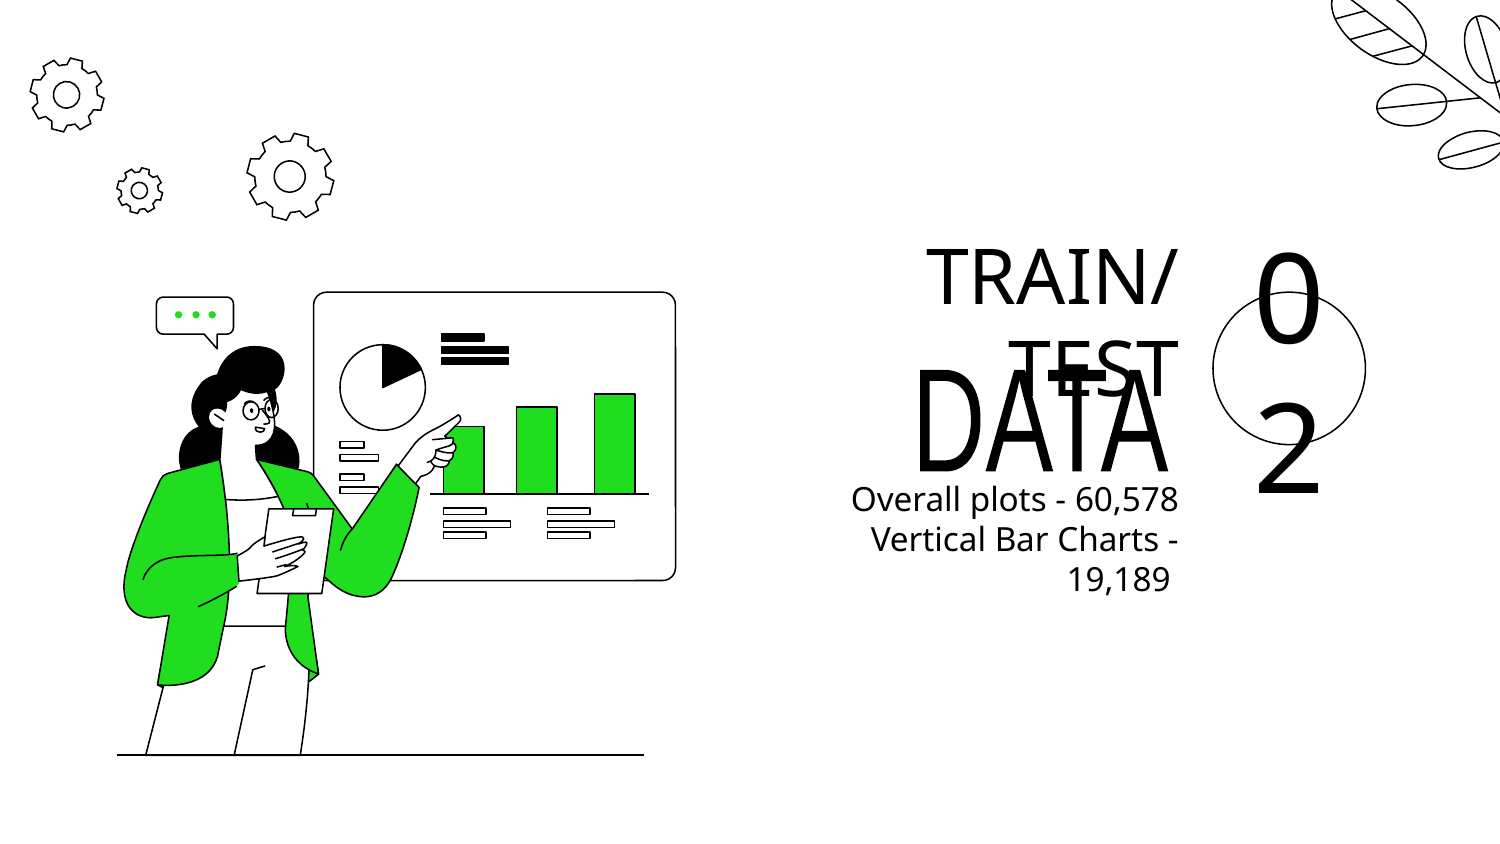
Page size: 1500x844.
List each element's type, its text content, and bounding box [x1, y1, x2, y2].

text_box [1232, 292, 1346, 317]
title 02 [1220, 317, 1359, 420]
title TRAIN/TEST [768, 258, 1180, 382]
text_box [1359, 337, 1366, 400]
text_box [116, 296, 464, 754]
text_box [313, 291, 676, 581]
text_box [1212, 336, 1220, 401]
text_box [1233, 420, 1346, 445]
subtitle Overall plots - 60,578 Vertical Bar Charts -19,189 [792, 479, 1180, 597]
